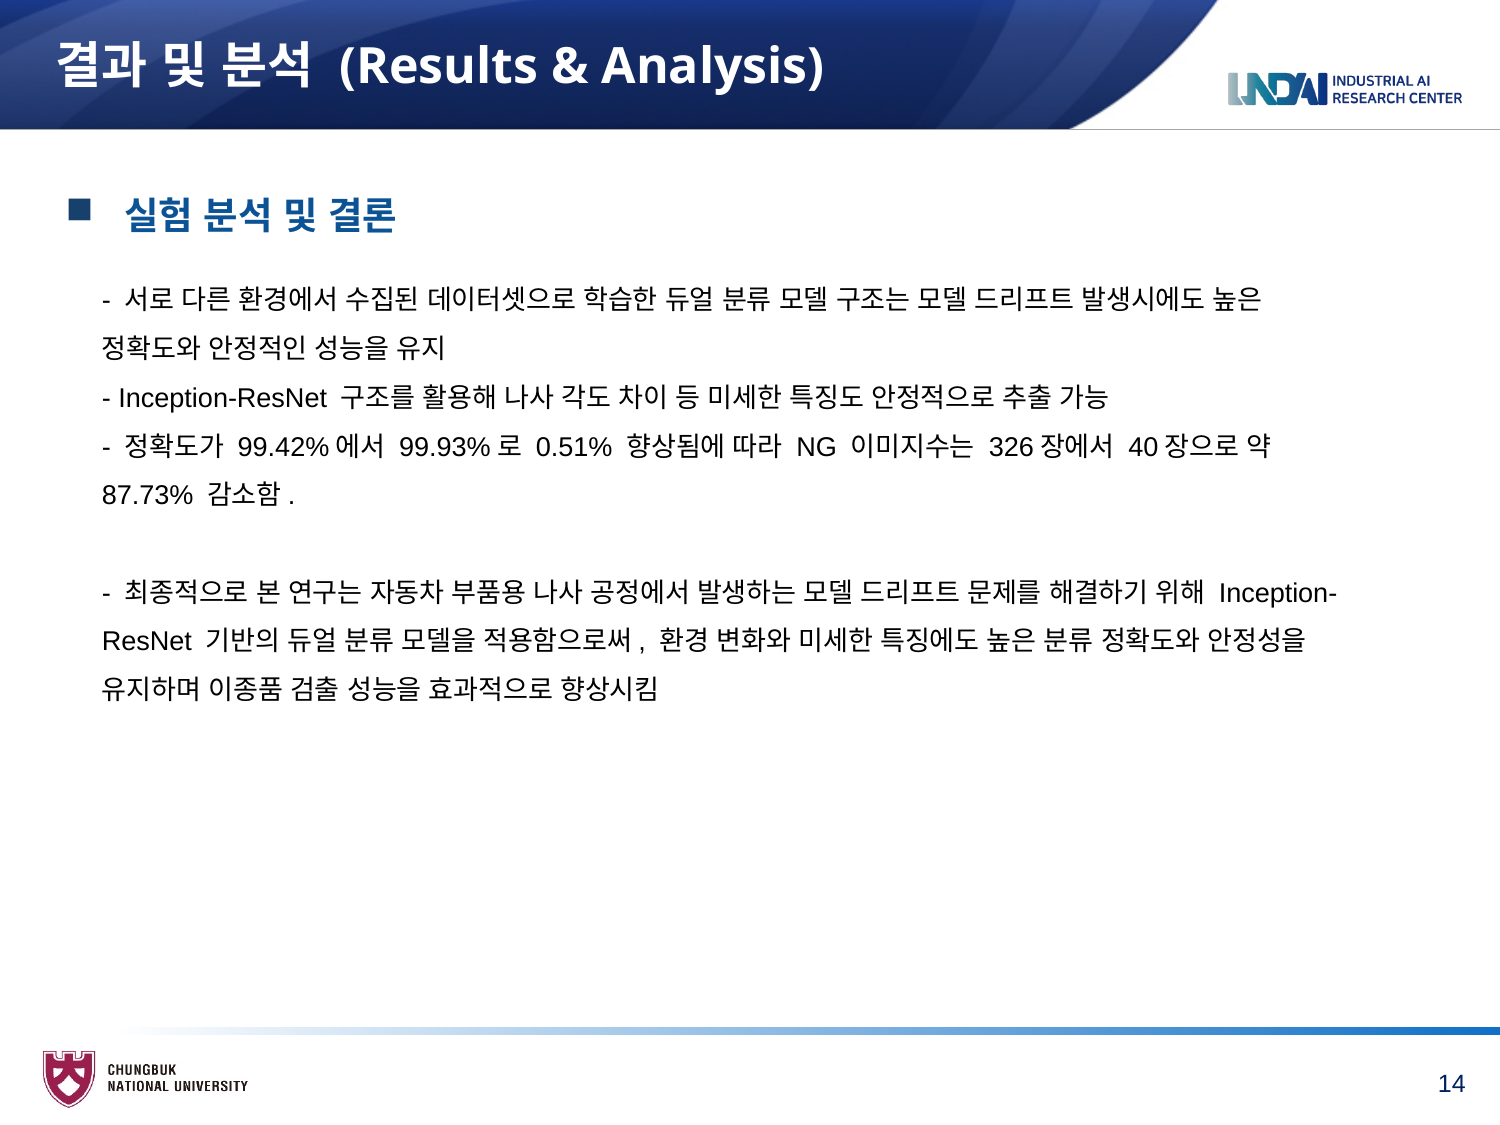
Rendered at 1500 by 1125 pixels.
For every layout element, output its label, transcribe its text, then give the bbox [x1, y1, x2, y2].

text_box 실험 분석 및 결론 [65, 178, 732, 237]
text_box - 서로 다른 환경에서 수집된 데이터셋으로 학습한 듀얼 분류 모델 구조는 모델 드리프트 발생시에도 높은 정확도와 안정적인 성능을 유지 - Inception-ResNet 구조를 활용해 나사 각도 차이 등 미세한 특징도 안정적으로 추출 가능 - 정확도가 99.42%에서 99.93%로 0.51% 향상됨에 따라 NG 이미지수는 326장에서 40장으로 약 87.73% 감소함. - 최종적으로 본 연구는 자동차 부품용 나사 공정에서 발생하는 모델 드리프트 문제를 해결하기 위해 Inception-ResNet 기반의 듀얼 분류 모델을 적용함으로써, 환경 변화와 미세한 특징에도 높은 분류 정확도와 안정성을 유지하며 이종품 검출 성능을 효과적으로 향상시킴 [86, 259, 1378, 713]
title 결과 및 분석 (Results & Analysis) [55, 10, 1375, 116]
picture [0, 0, 1500, 129]
picture [41, 1049, 249, 1109]
